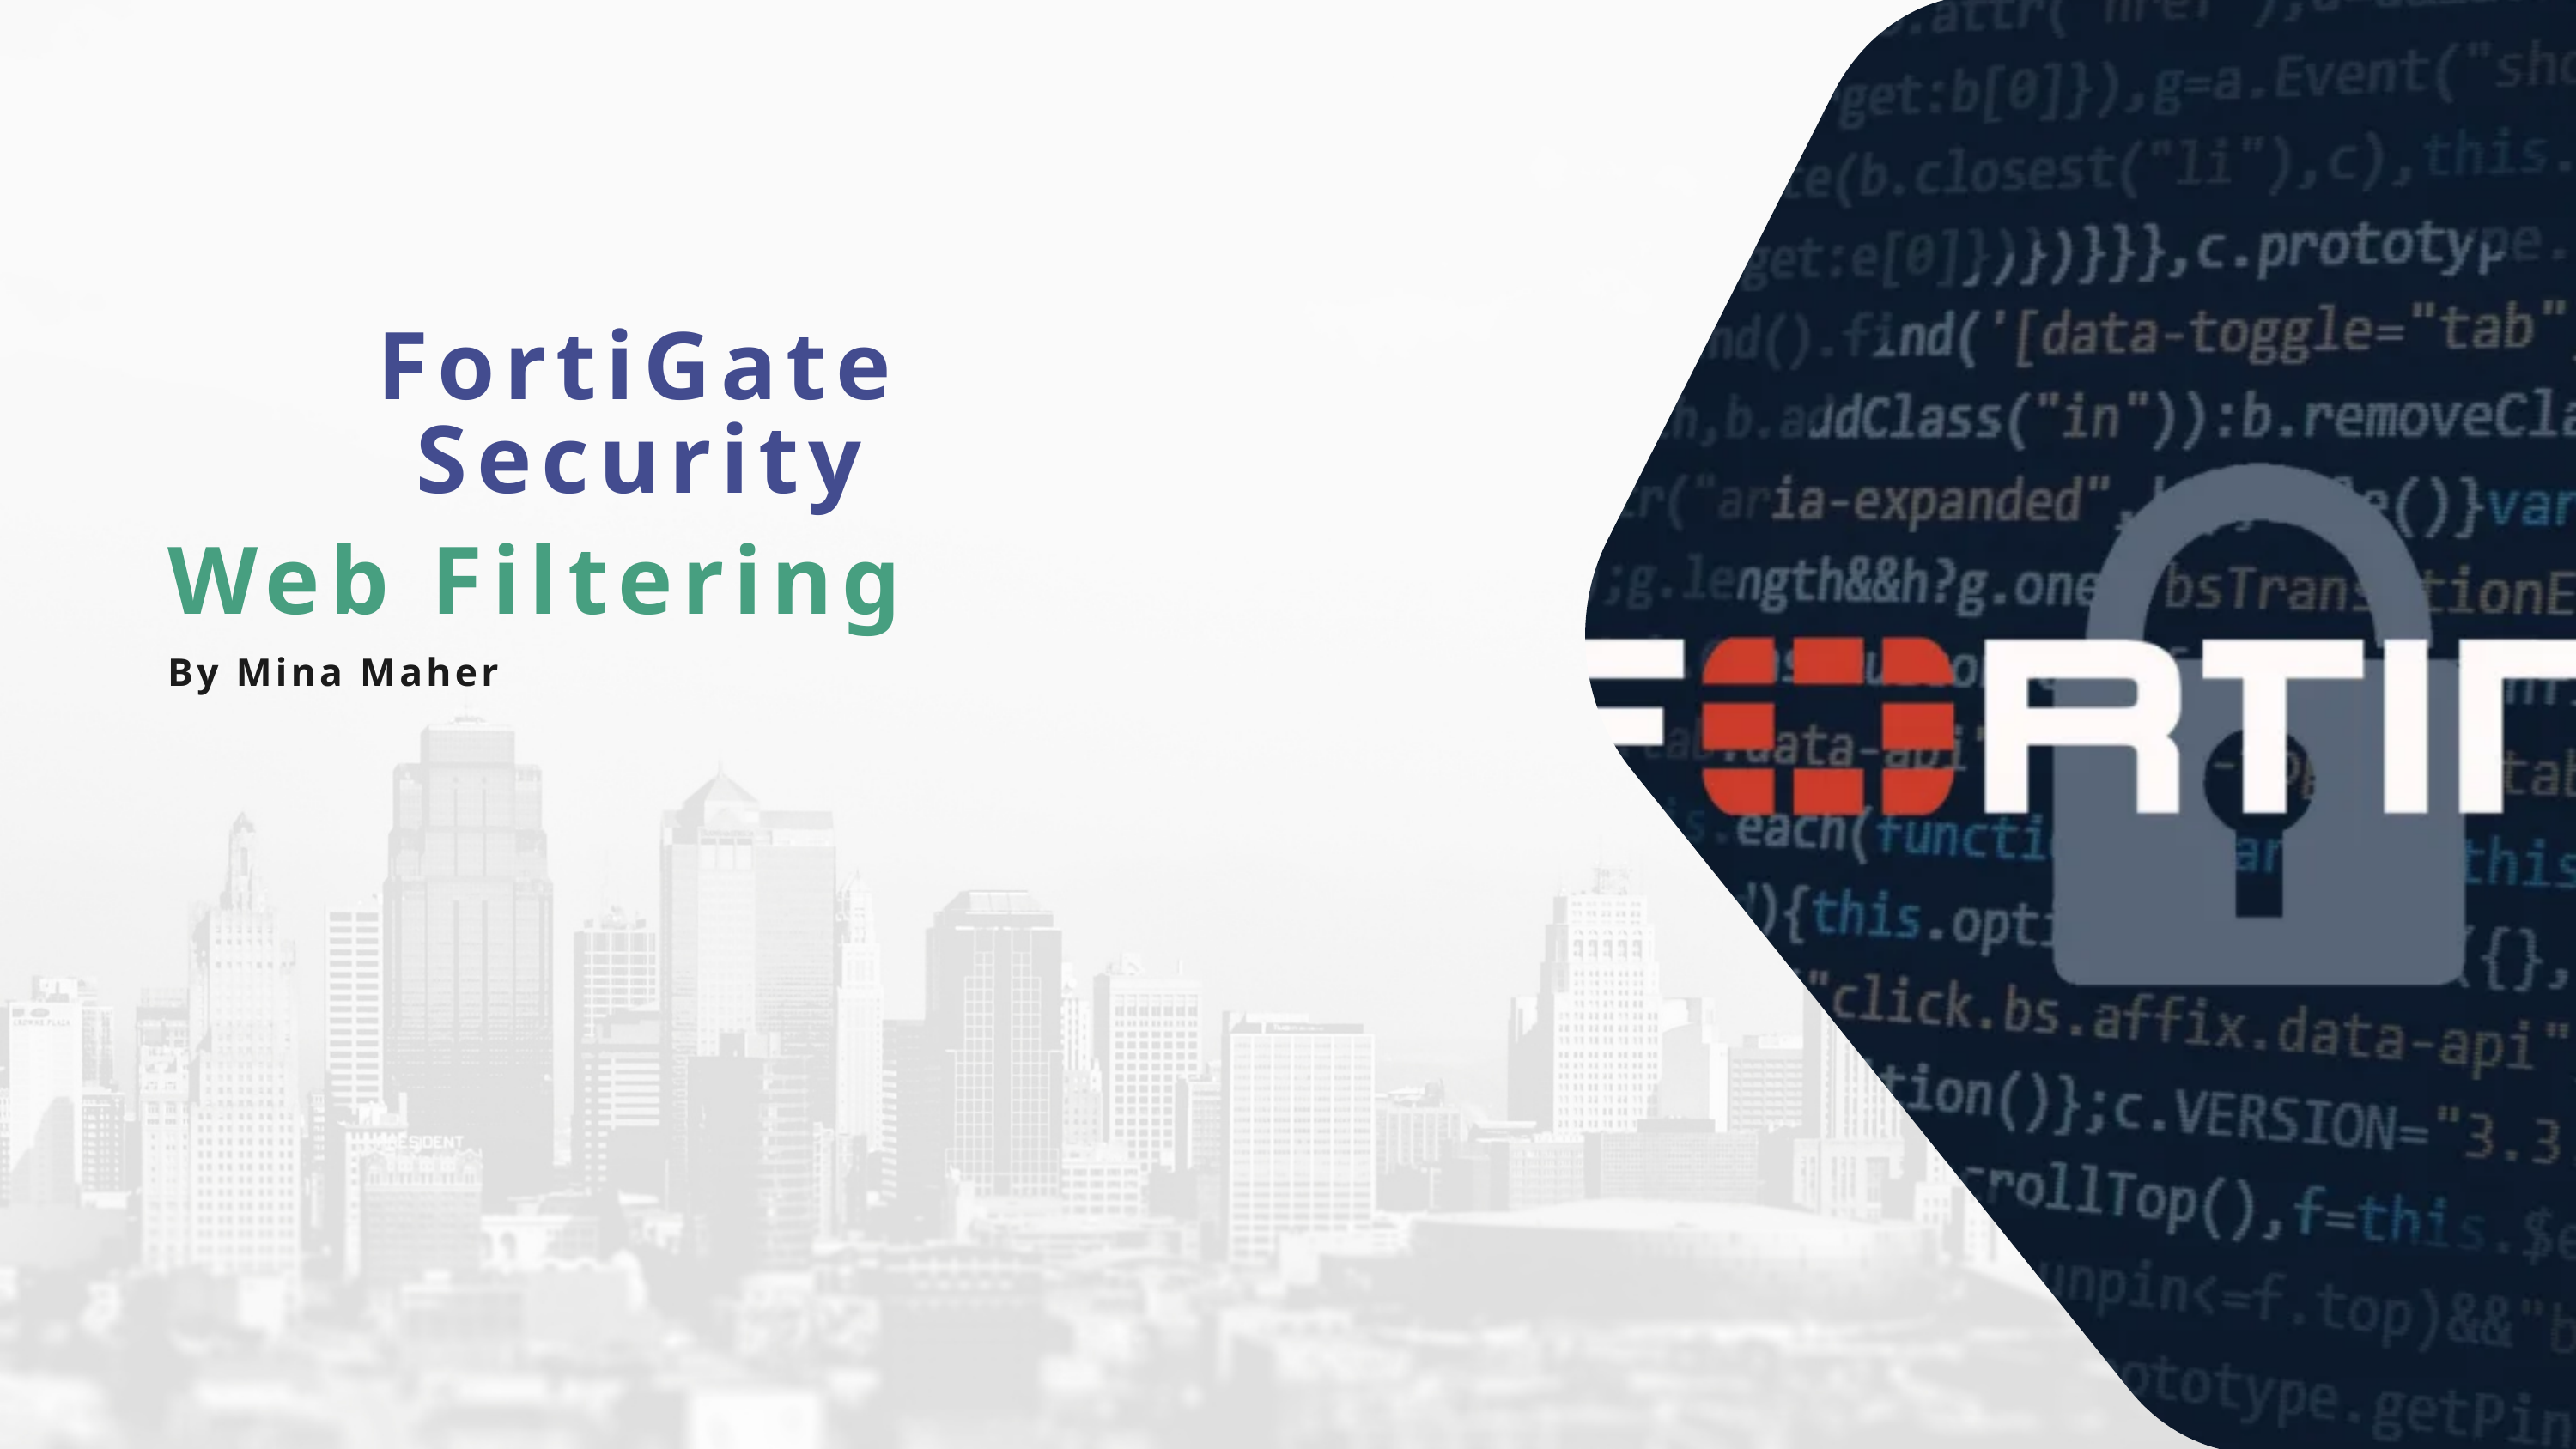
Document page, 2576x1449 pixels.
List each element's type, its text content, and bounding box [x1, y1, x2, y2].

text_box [1586, 0, 2576, 1449]
text_box FortiGate Security Web Filtering By Mina Maher [167, 324, 1111, 694]
text_box [0, 0, 1582, 1449]
